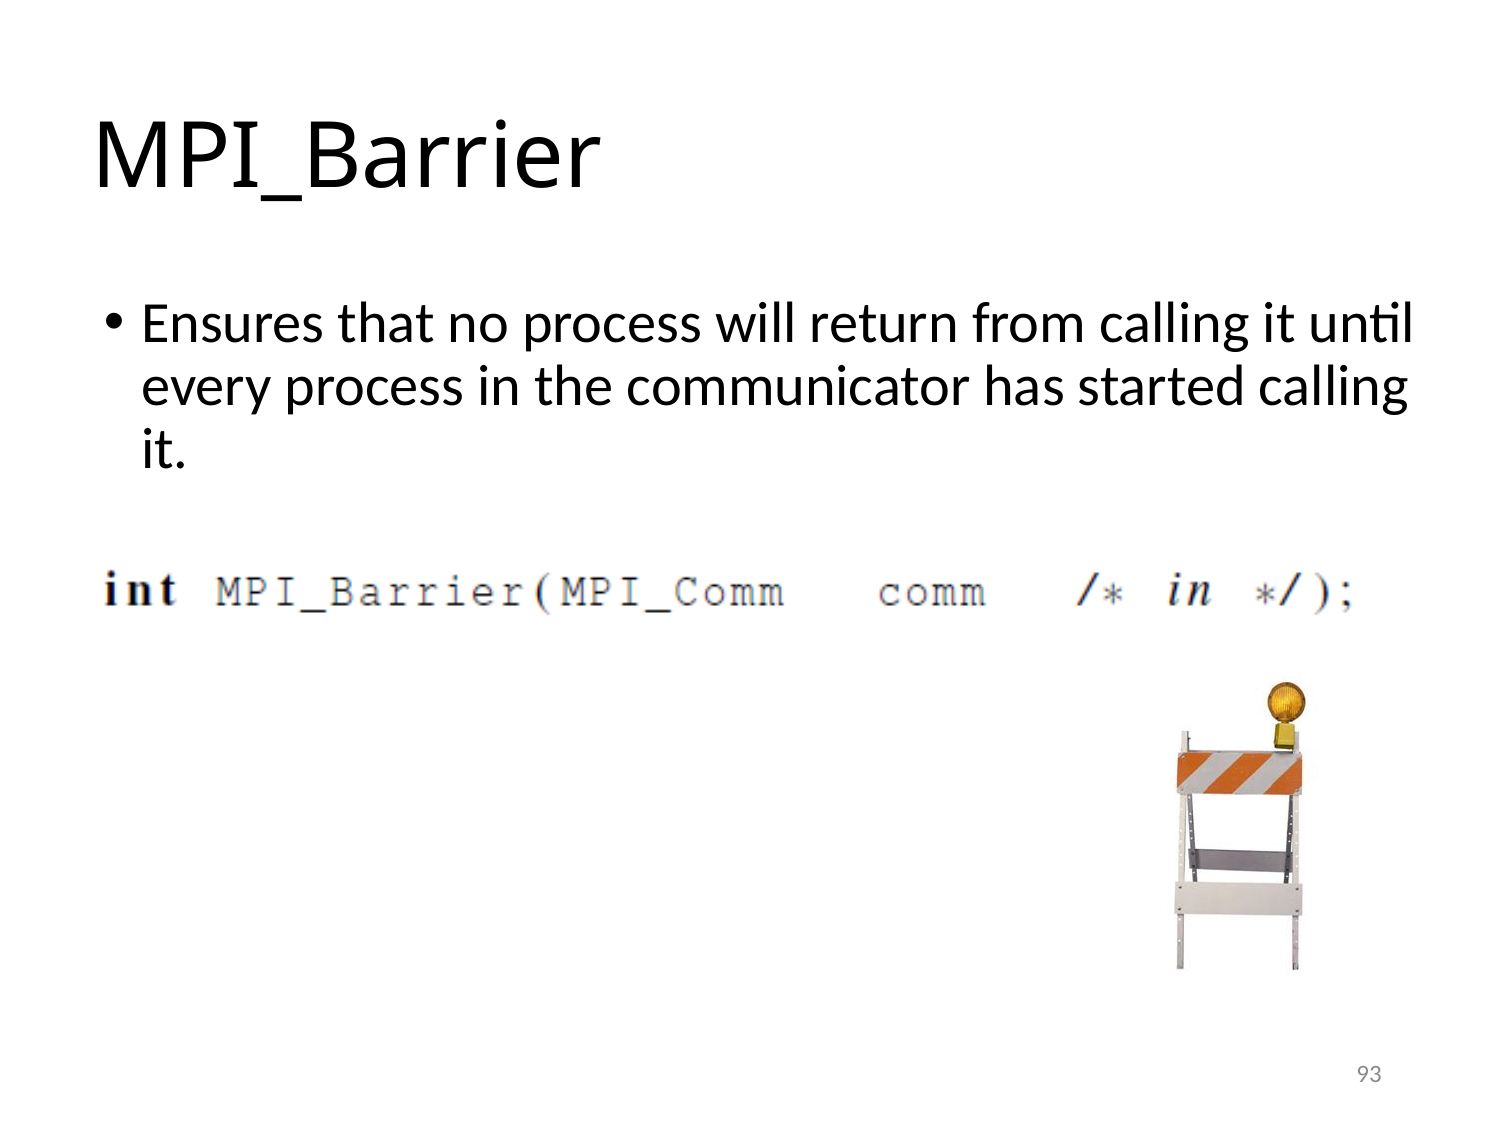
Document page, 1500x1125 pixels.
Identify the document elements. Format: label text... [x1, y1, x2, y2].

slide_number 93 [1059, 1042, 1397, 1103]
list Ensures that no process will return from calling it until every process in the communicator has started calling it. [88, 284, 1475, 592]
picture [1080, 668, 1400, 988]
picture [76, 550, 1382, 634]
title MPI_Barrier [76, 100, 1465, 216]
